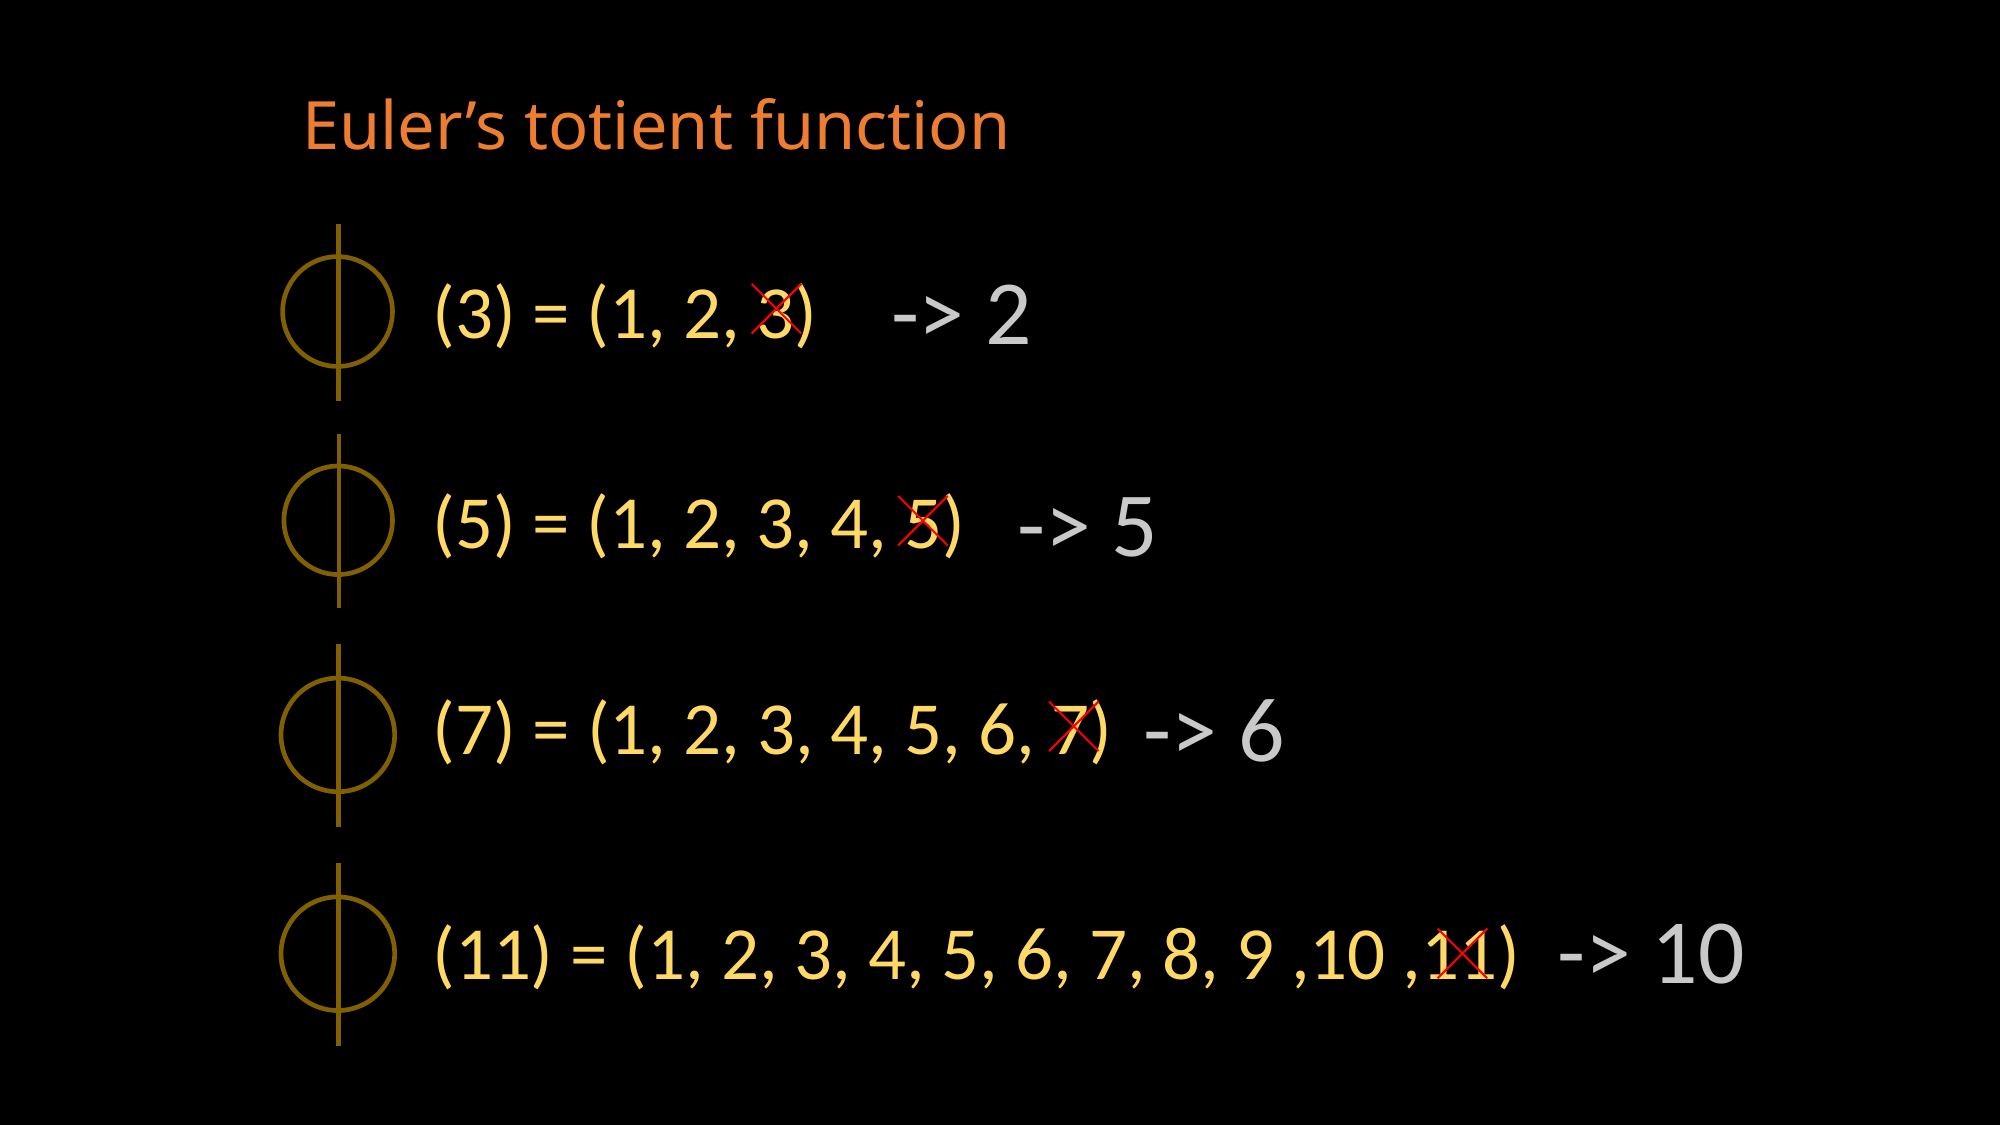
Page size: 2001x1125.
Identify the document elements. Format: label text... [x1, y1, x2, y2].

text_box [1437, 928, 1488, 979]
text_box -> 10 [1542, 884, 1760, 1009]
text_box (7) = (1, 2, 3, 4, 5, 6, 7) [417, 672, 1129, 778]
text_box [751, 283, 802, 334]
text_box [898, 495, 948, 546]
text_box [283, 433, 393, 609]
text_box -> 5 [1002, 457, 1174, 582]
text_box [282, 223, 393, 401]
text_box -> 6 [1129, 662, 1300, 788]
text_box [1049, 701, 1099, 752]
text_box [280, 863, 395, 1046]
text_box (5) = (1, 2, 3, 4, 5) [417, 466, 1002, 571]
text_box (11) = (1, 2, 3, 4, 5, 6, 7, 8, 9 ,10 ,11) [417, 896, 1542, 1002]
text_box -> 2 [876, 245, 1047, 371]
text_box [280, 644, 395, 828]
text_box Euler’s totient function [287, 75, 1049, 170]
text_box (3) = (1, 2, 3) [417, 256, 876, 362]
